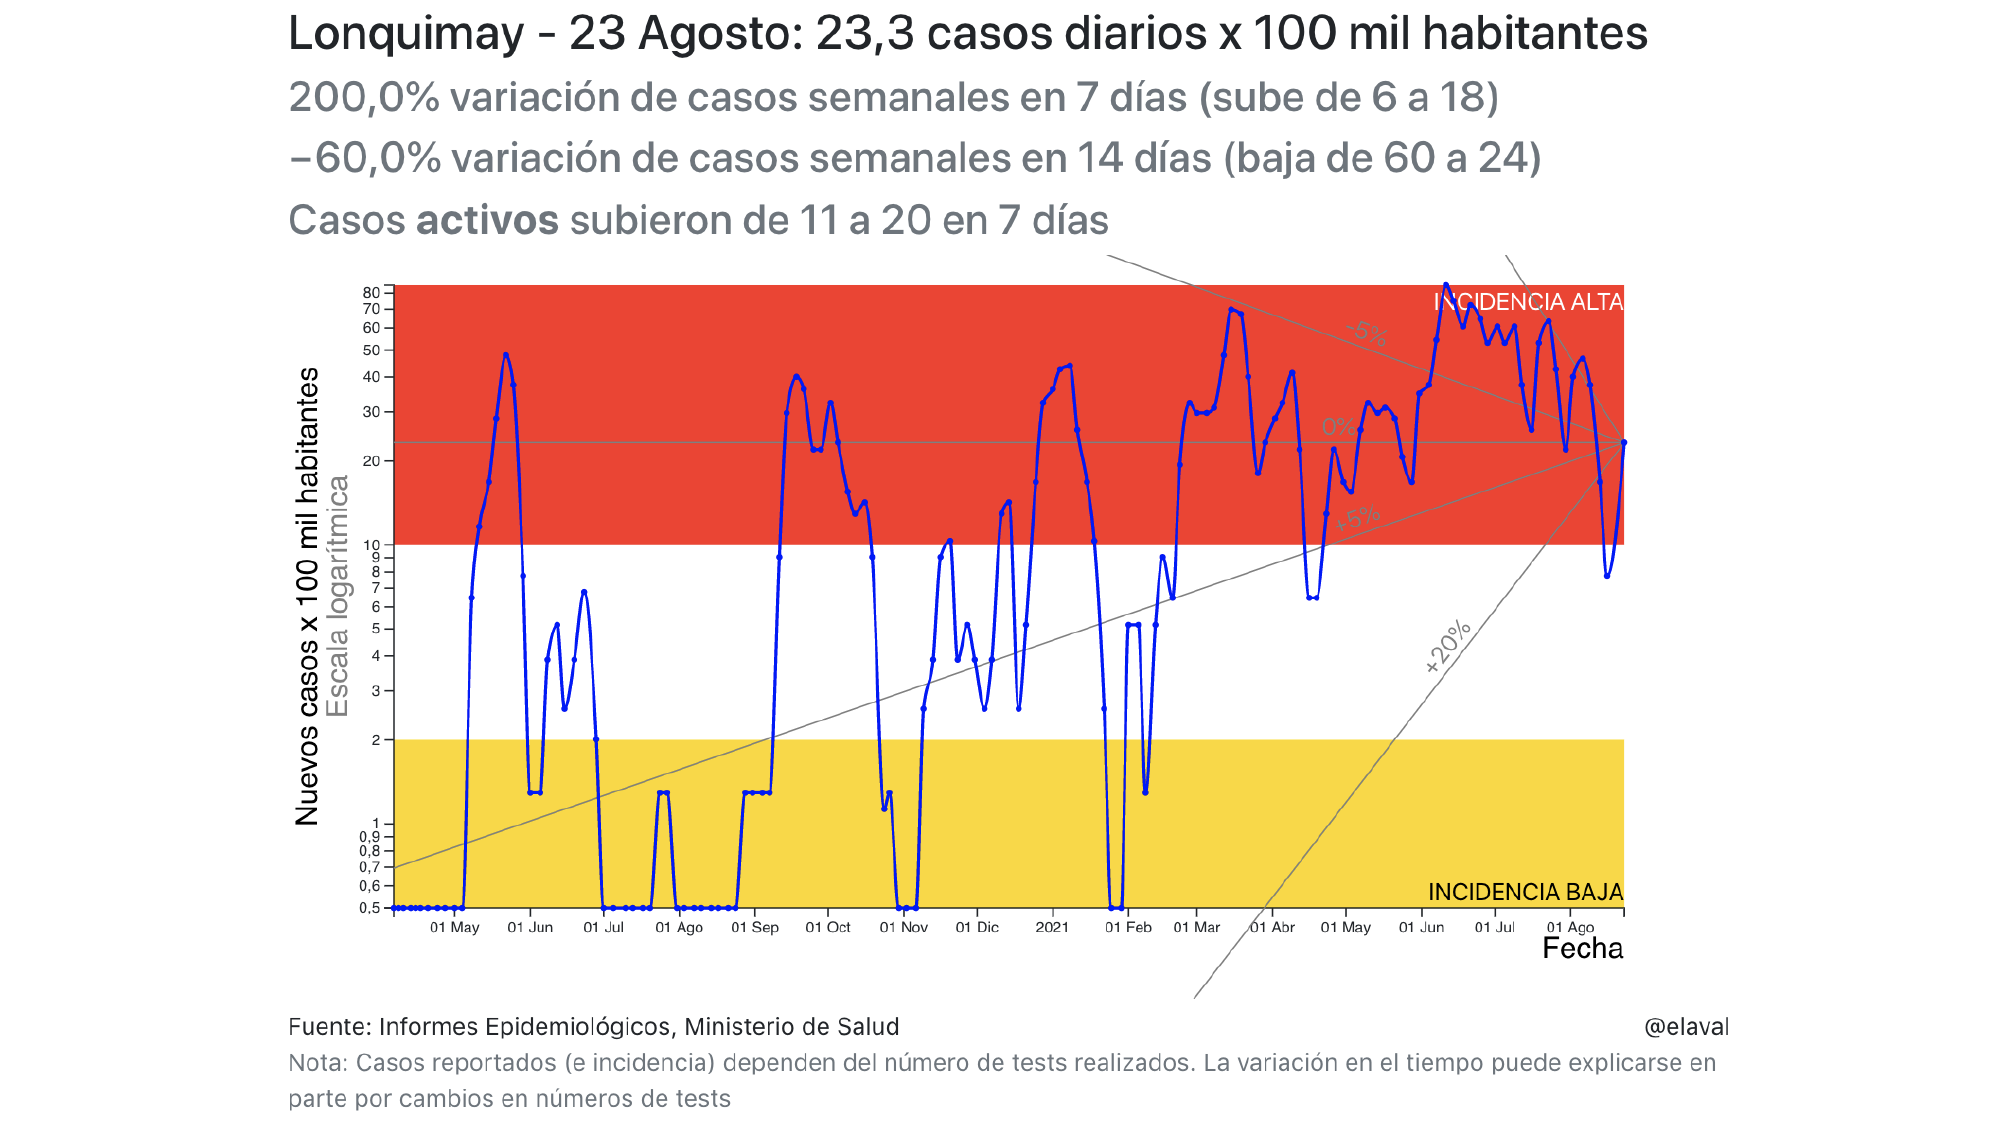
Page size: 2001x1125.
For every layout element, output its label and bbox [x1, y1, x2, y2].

picture [238, 0, 1762, 1125]
